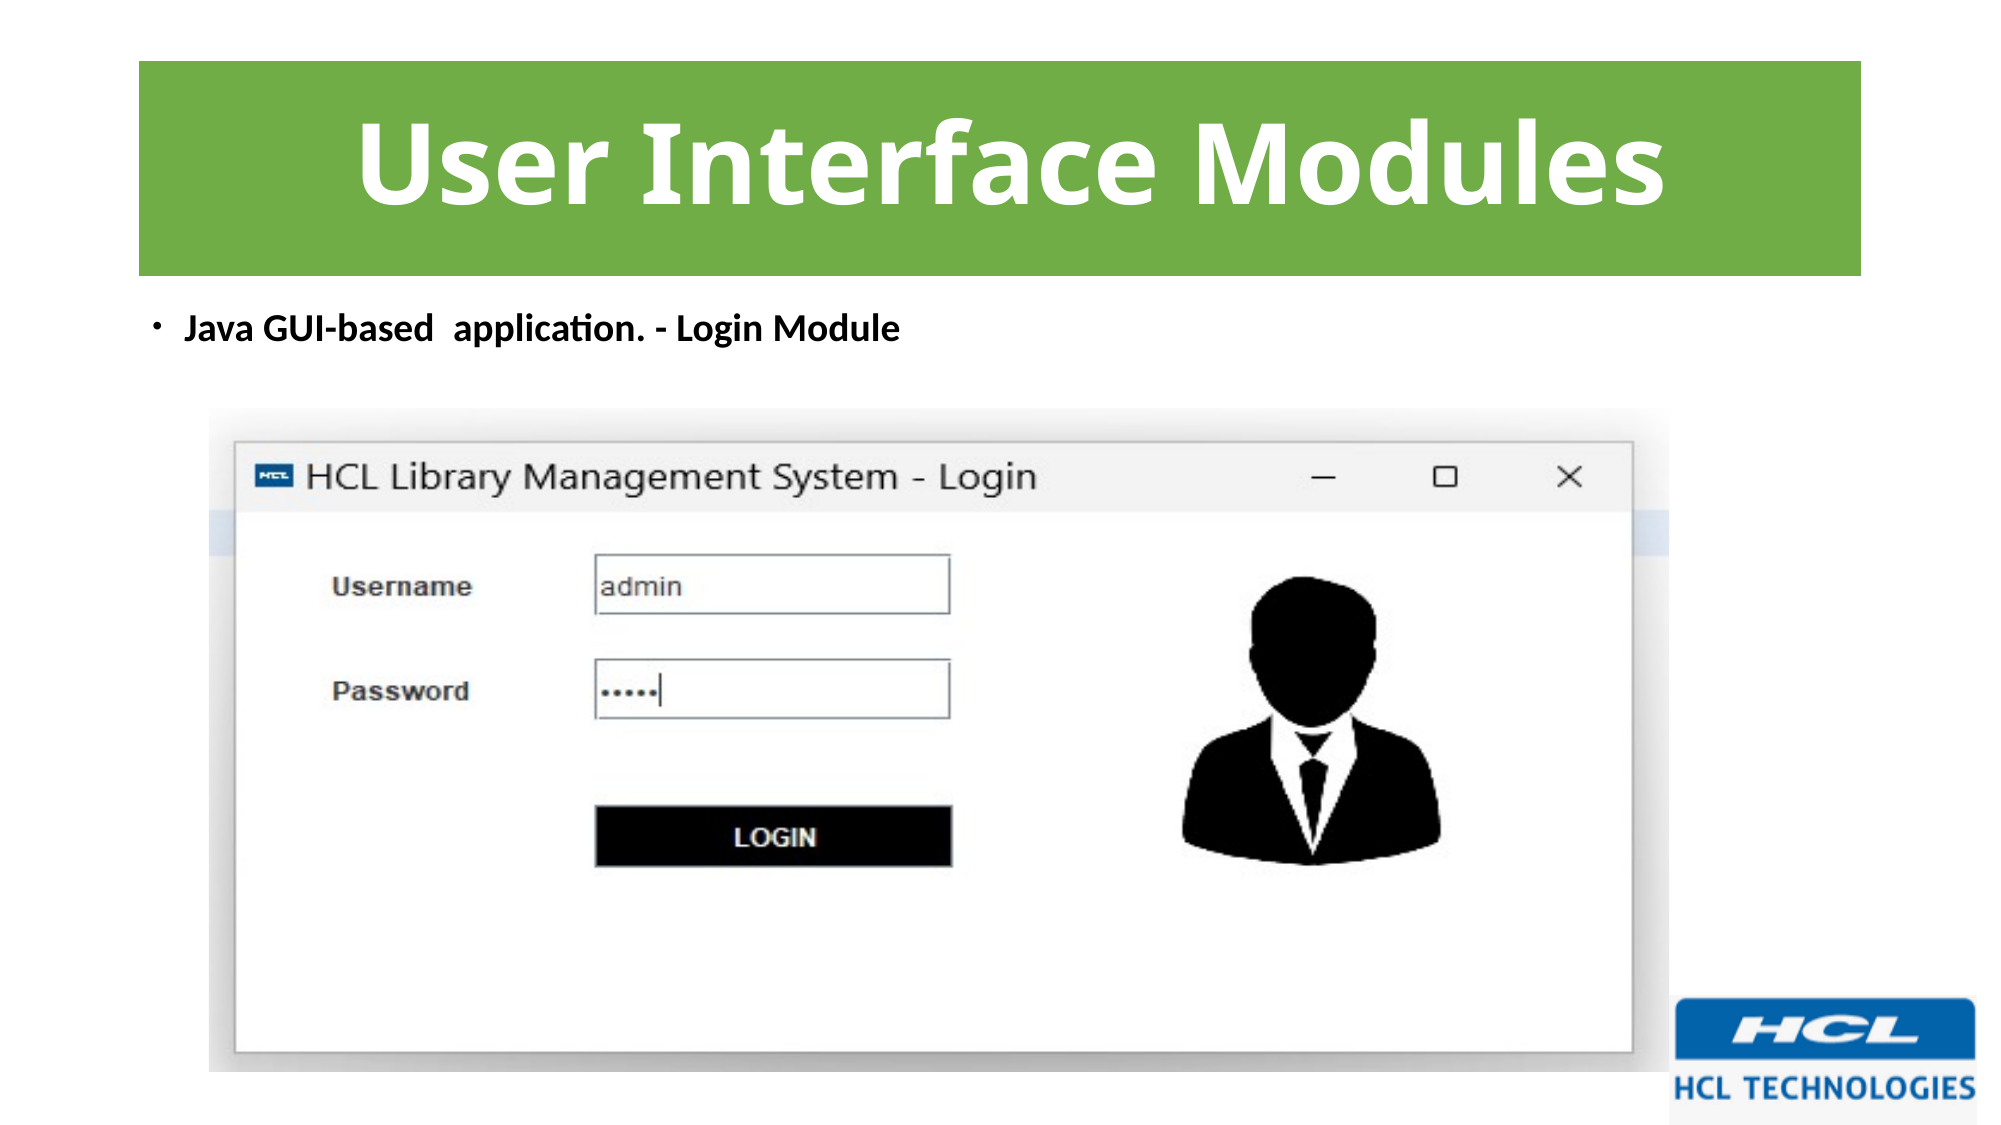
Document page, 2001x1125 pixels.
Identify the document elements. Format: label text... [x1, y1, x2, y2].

list Java GUI-based application. - Login Module [137, 299, 1863, 387]
picture [208, 408, 1977, 1125]
title User Interface Modules [136, 58, 1864, 279]
